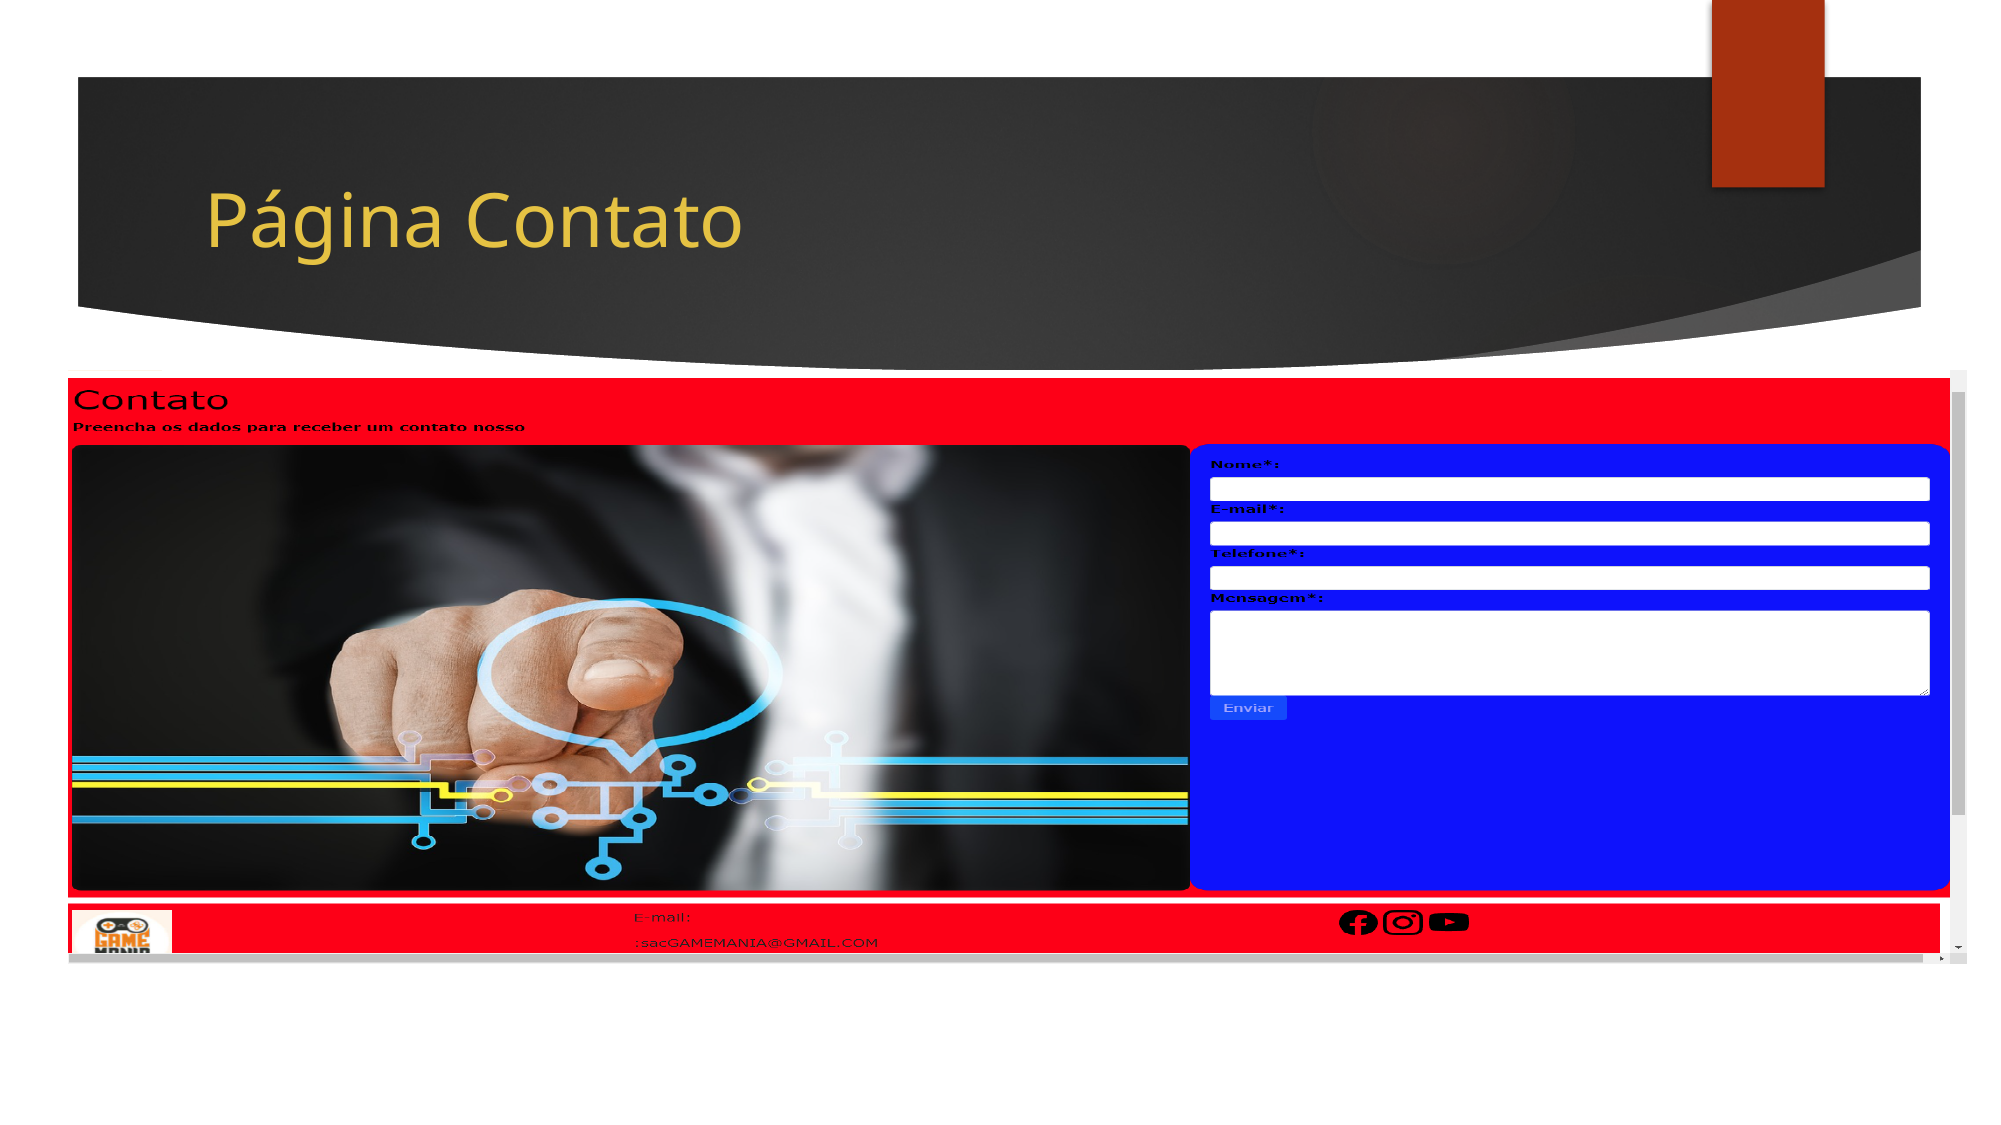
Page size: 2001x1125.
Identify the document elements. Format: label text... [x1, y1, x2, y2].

title Página Contato [189, 159, 1627, 276]
picture [68, 370, 1982, 1082]
